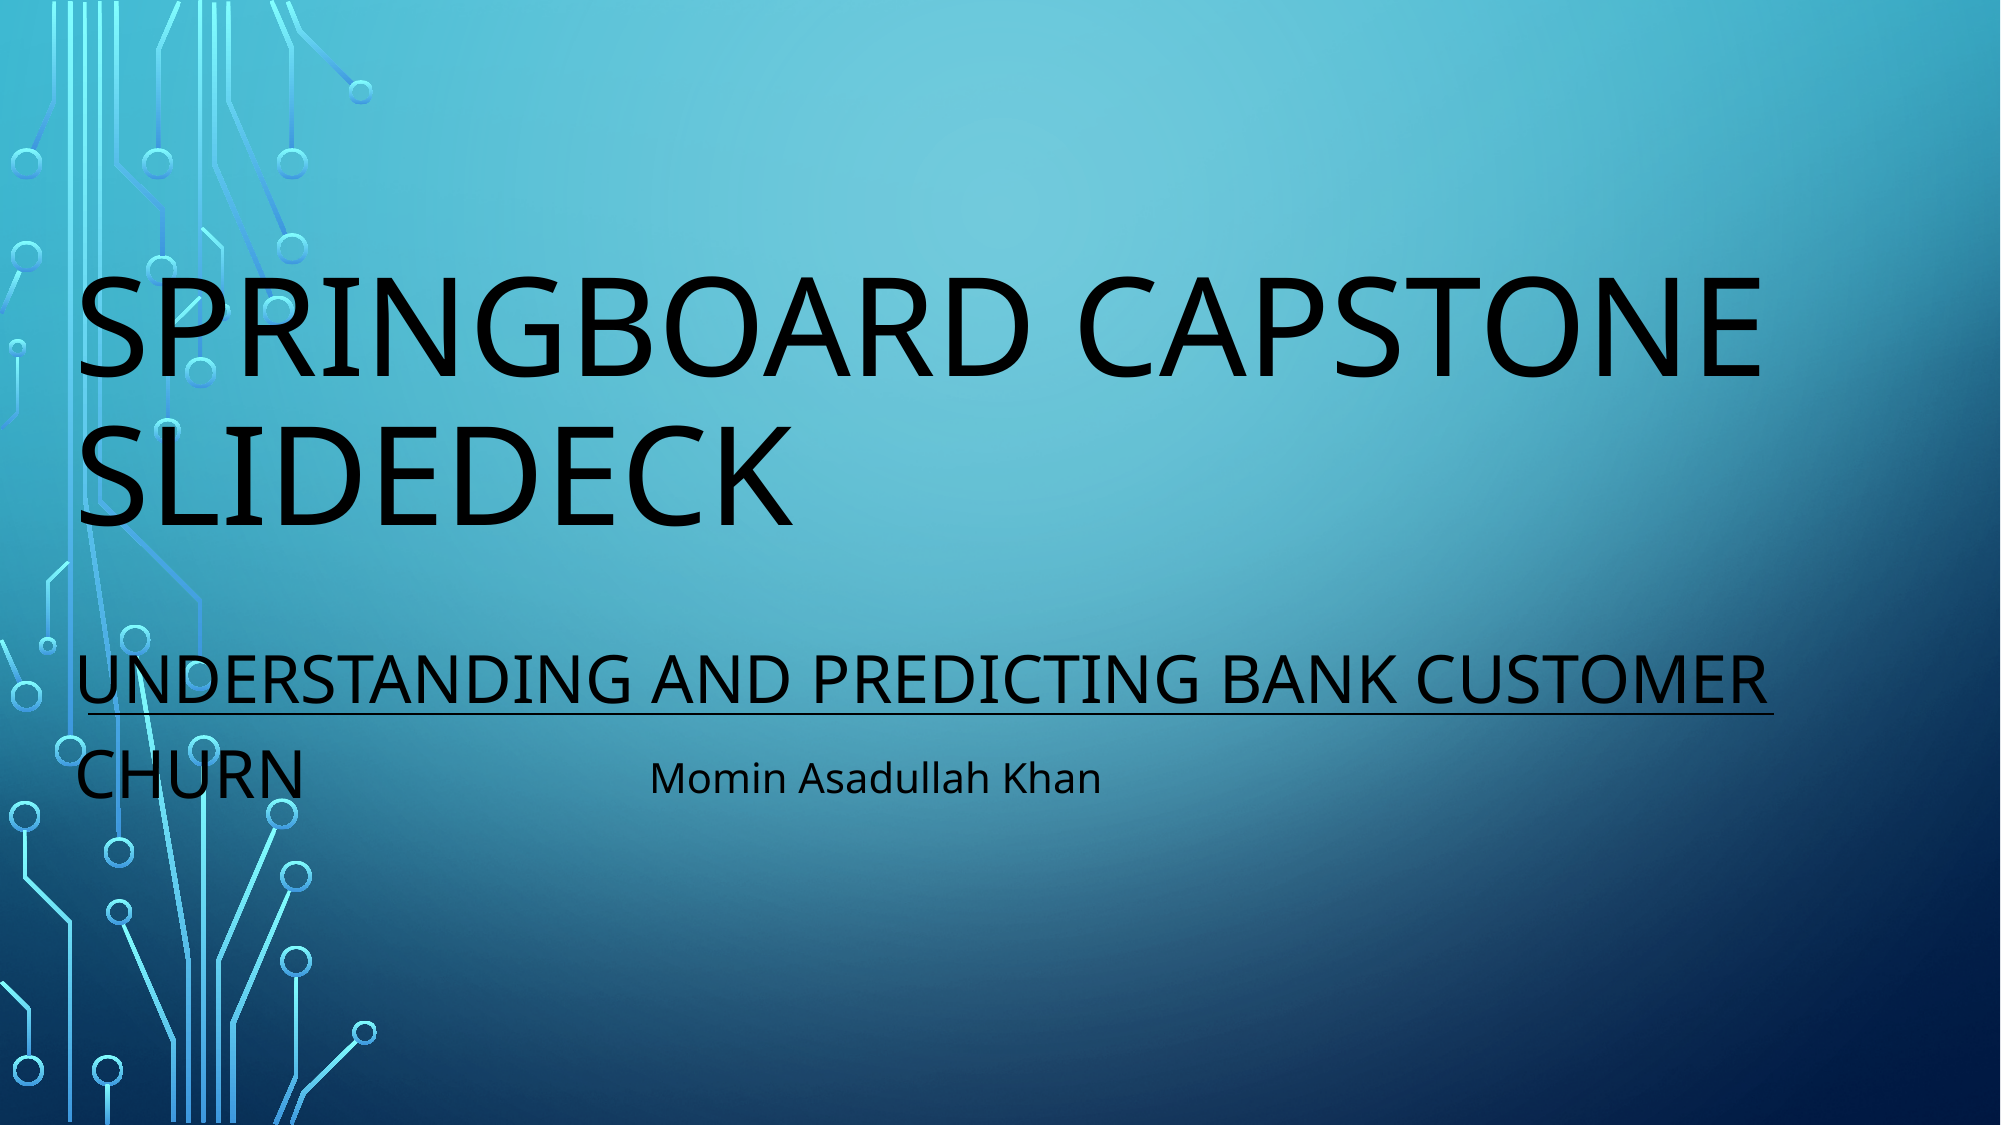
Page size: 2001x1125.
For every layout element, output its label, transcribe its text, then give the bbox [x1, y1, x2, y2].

subtitle Understanding and predicting bank customer churn [59, 612, 1837, 755]
text_box Momin Asadullah Khan [634, 744, 1454, 809]
title Springboard Capstone Slidedeck [59, 206, 1885, 563]
